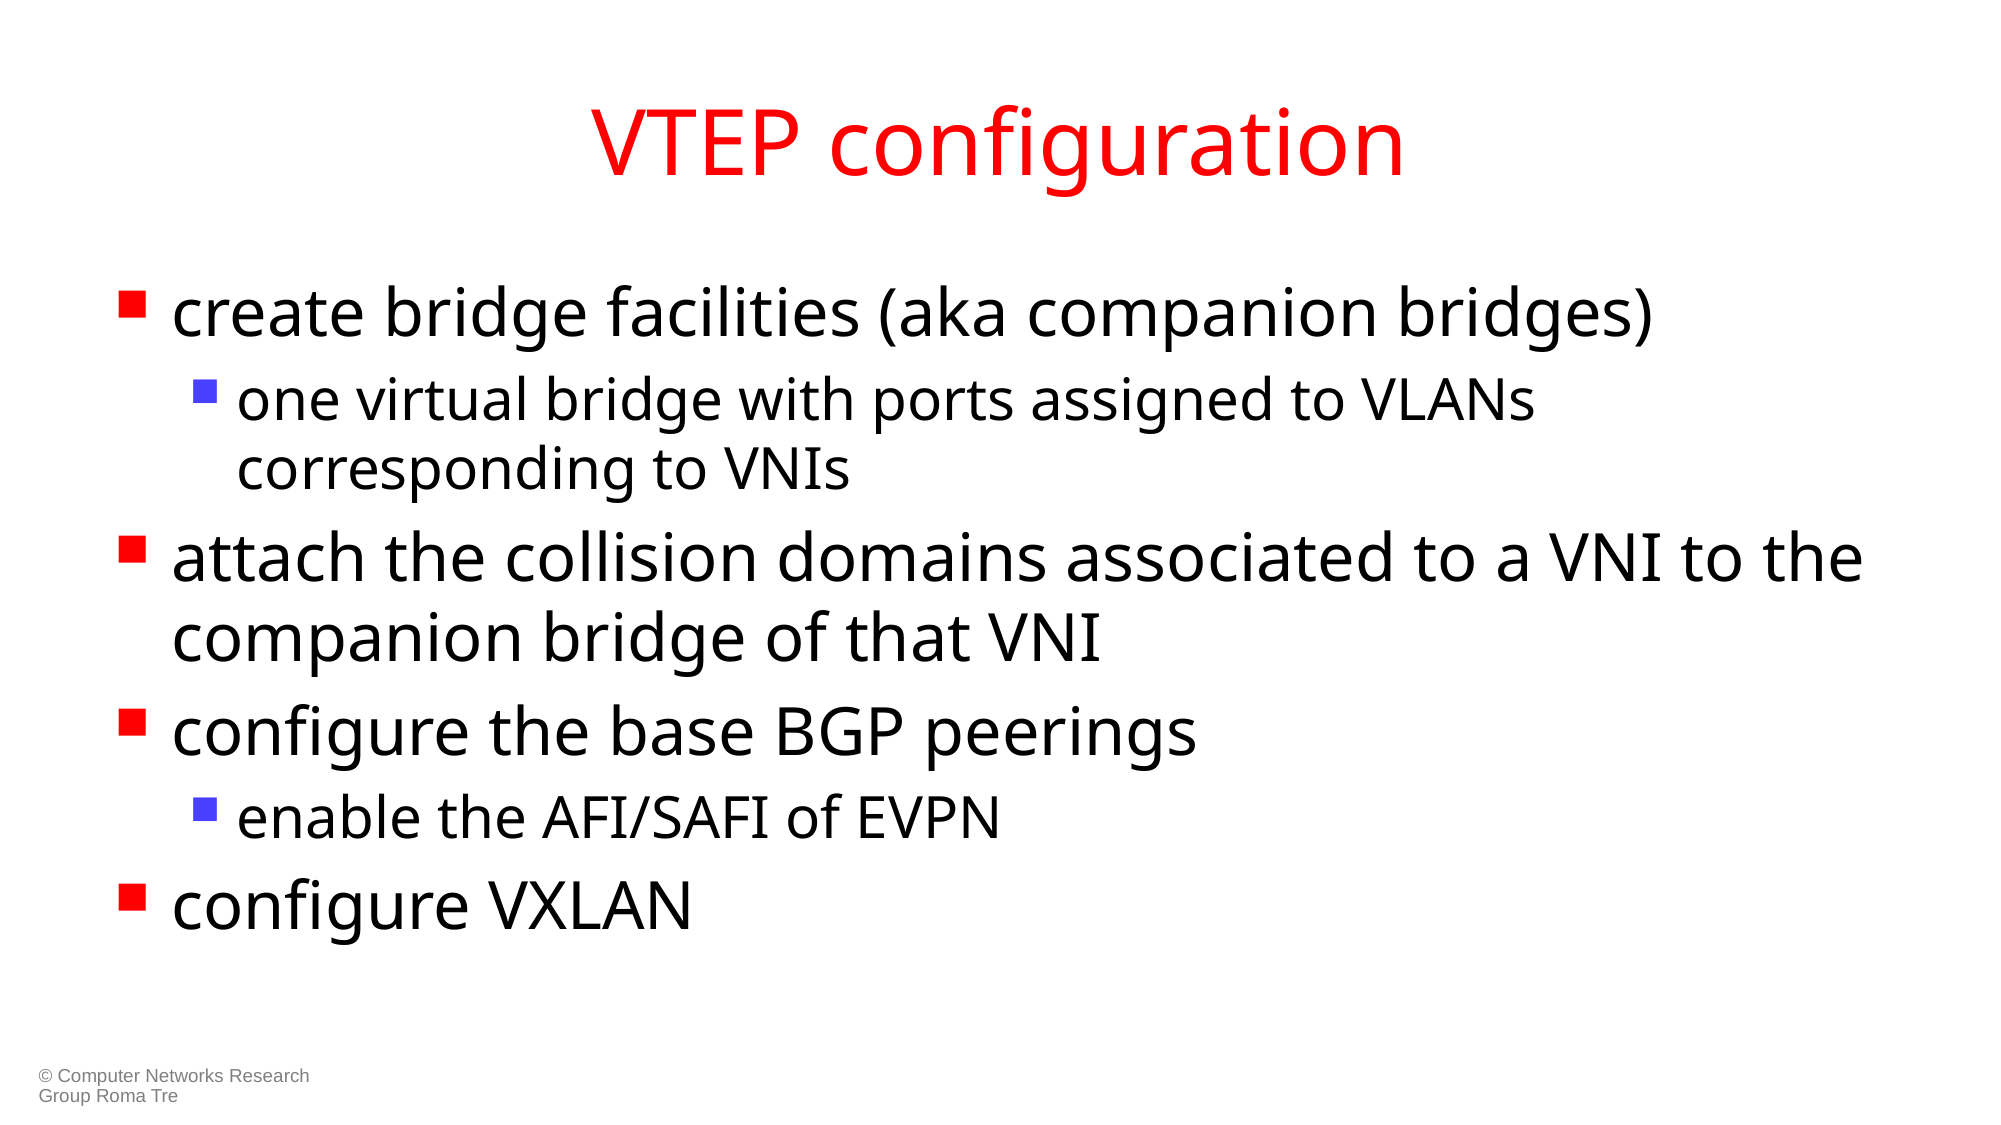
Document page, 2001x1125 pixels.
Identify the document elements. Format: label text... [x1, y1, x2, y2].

list create bridge facilities (aka companion bridges) one virtual bridge with ports assigned to VLANs corresponding to VNIs attach the collision domains associated to a VNI to the companion bridge of that VNI configure the base BGP peerings enable the AFI/SAFI of EVPN configure VXLAN [99, 262, 1900, 1005]
title VTEP configuration [99, 45, 1900, 233]
